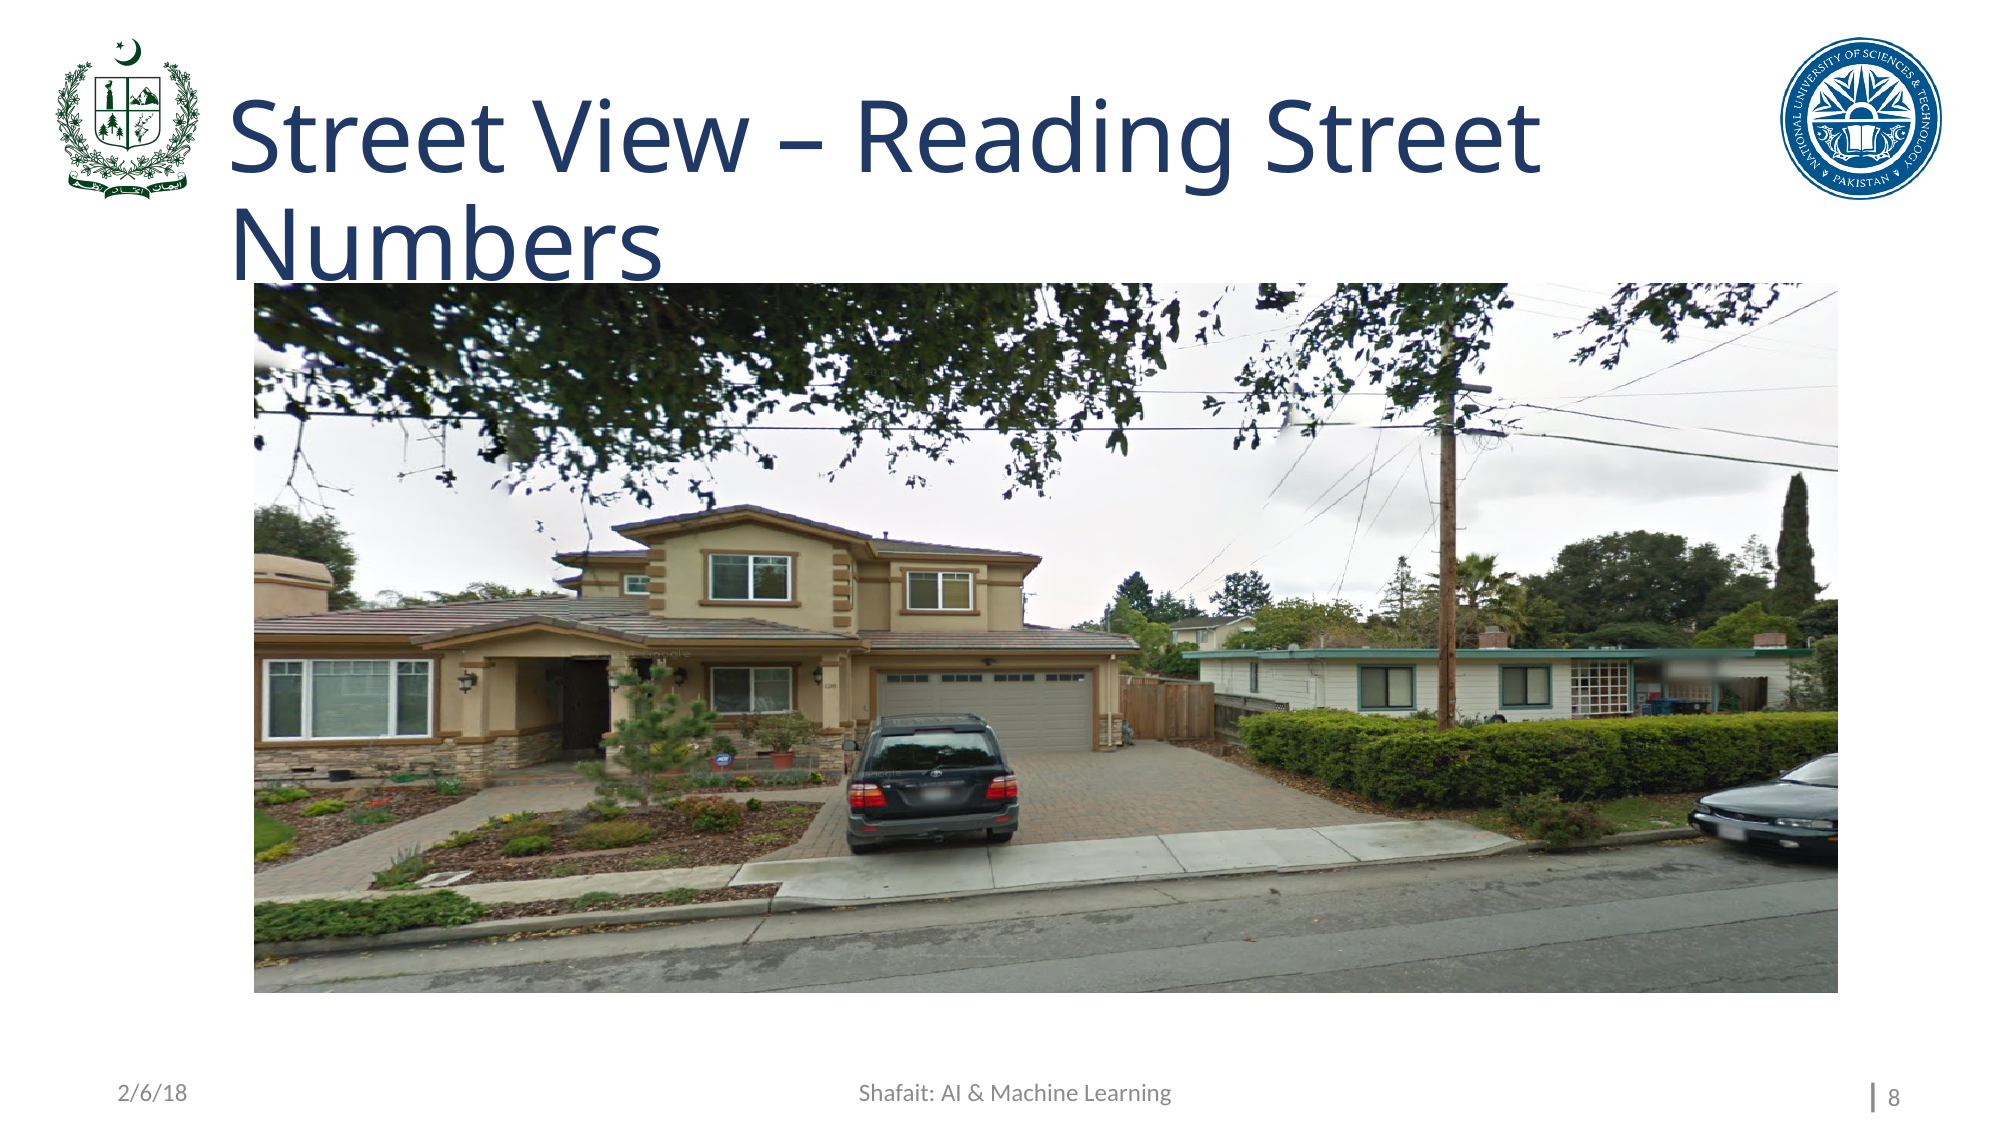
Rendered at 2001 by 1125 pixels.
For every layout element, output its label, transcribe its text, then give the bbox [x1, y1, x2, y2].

picture [1780, 37, 1942, 200]
slide_number ⎪ 8 [1848, 1070, 1943, 1122]
footer Shafait: AI & Machine Learning [322, 1061, 1709, 1122]
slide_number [102, 1061, 292, 1122]
picture [254, 283, 1838, 993]
title Street View – Reading Street Numbers [212, 158, 1827, 230]
picture [55, 38, 200, 200]
